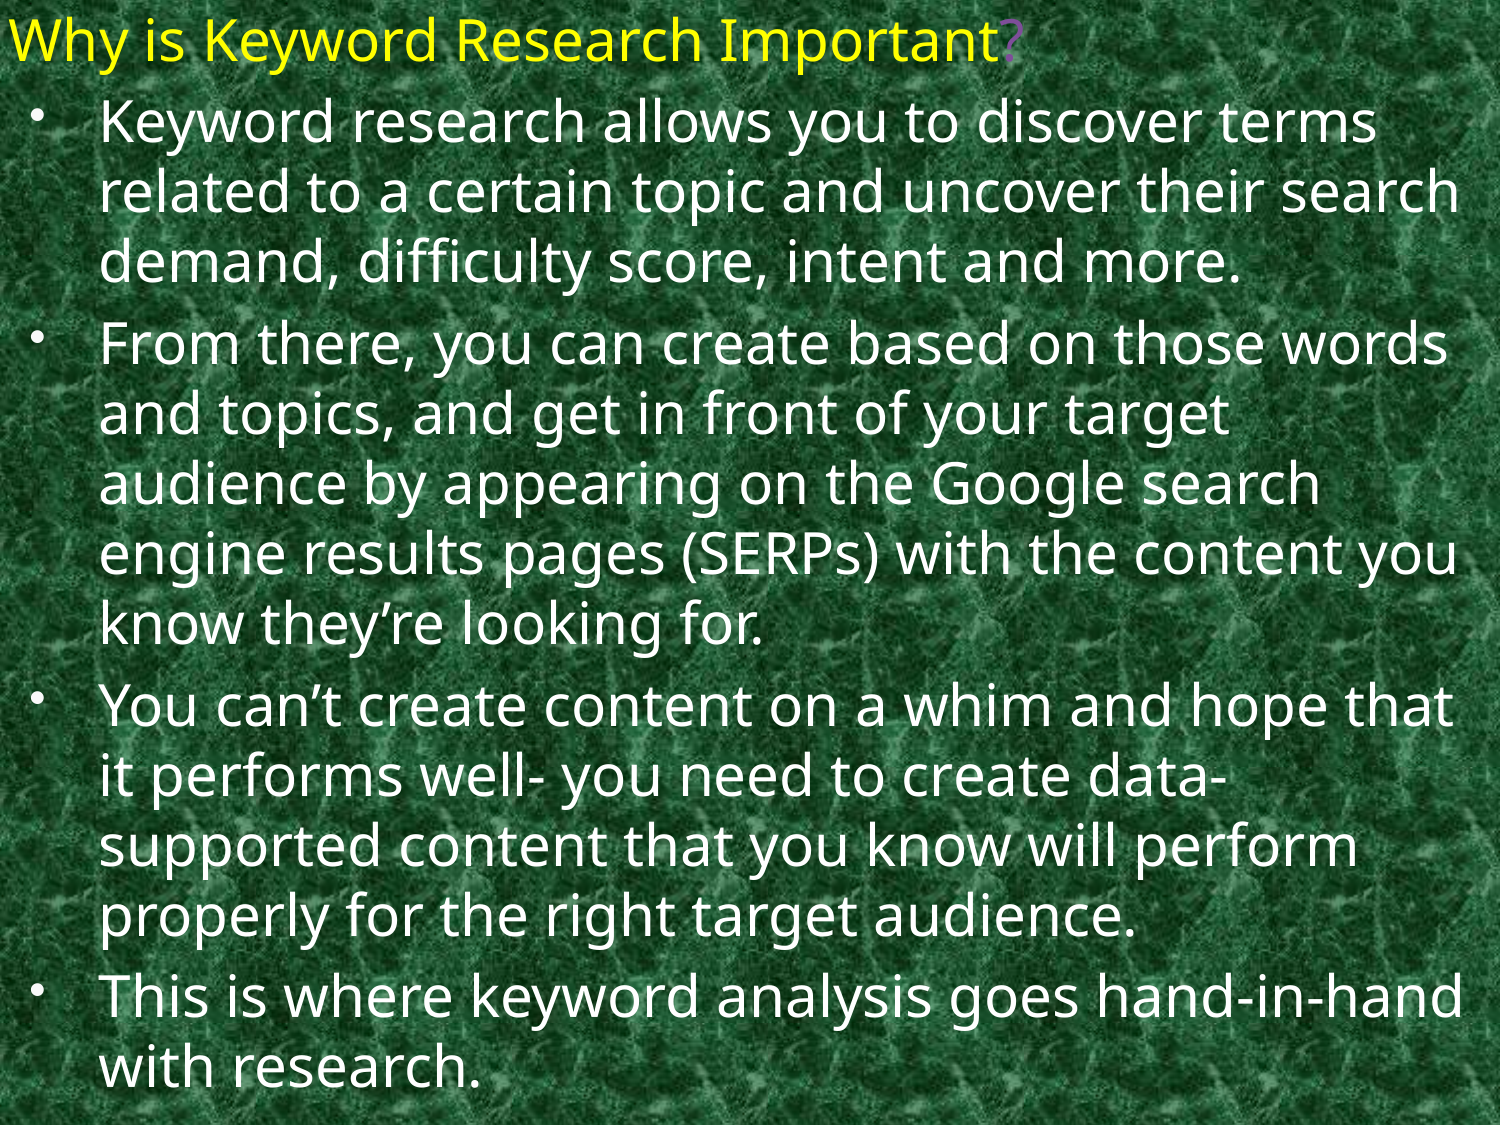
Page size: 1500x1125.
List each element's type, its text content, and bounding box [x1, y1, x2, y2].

list Why is Keyword Research Important? Keyword research allows you to discover terms related to a certain topic and uncover their search demand, difficulty score, intent and more. From there, you can create based on those words and topics, and get in front of your target audience by appearing on the Google search engine results pages (SERPs) with the content you know they’re looking for. You can’t create content on a whim and hope that it performs well- you need to create data- supported content that you know will perform properly for the right target audience. This is where keyword analysis goes hand-in-hand with research. [0, 0, 1500, 1125]
